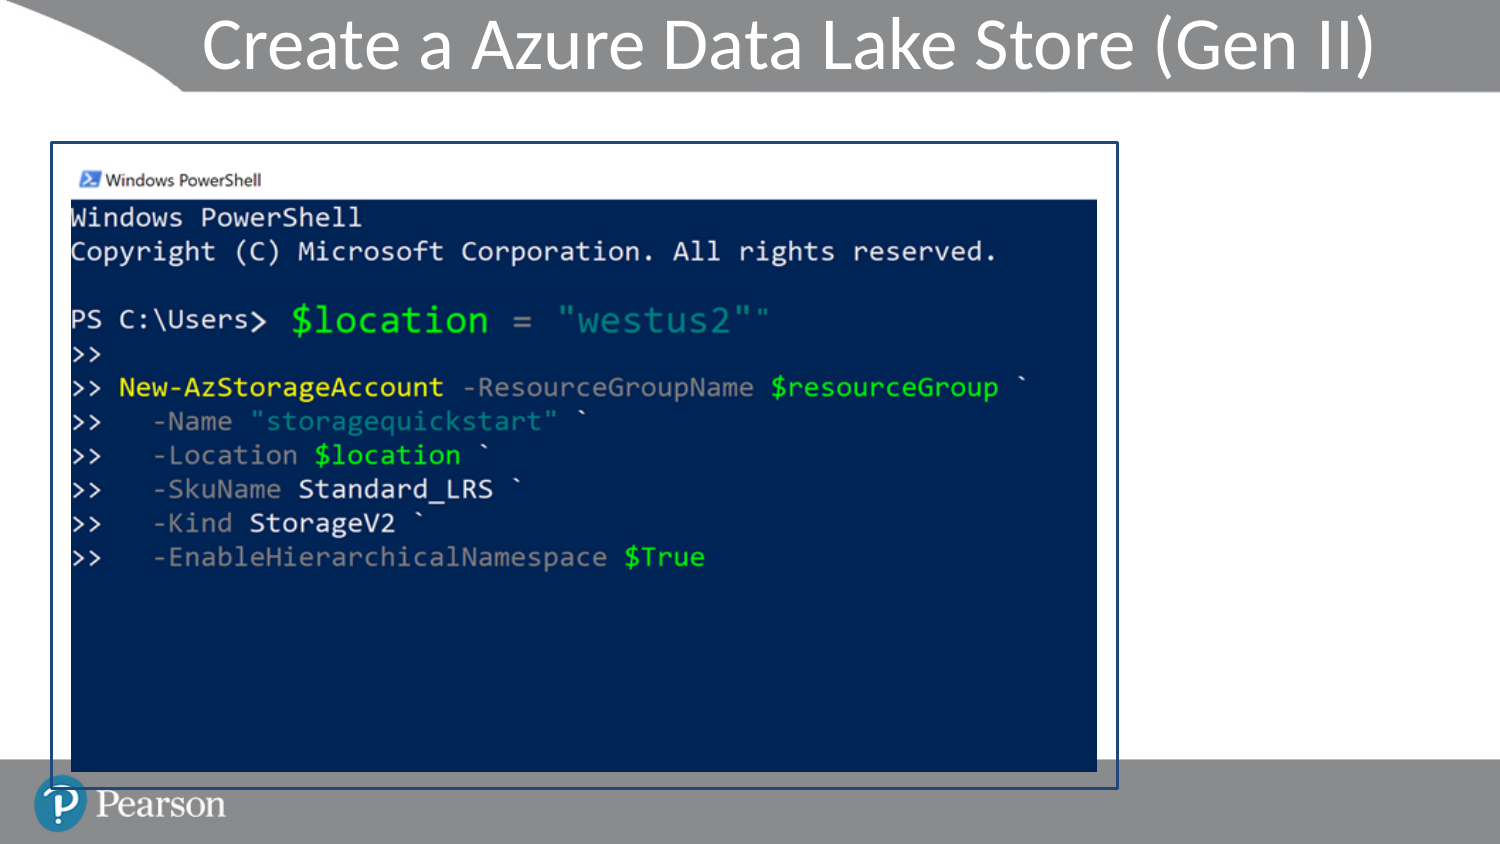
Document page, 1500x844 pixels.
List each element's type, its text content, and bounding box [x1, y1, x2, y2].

picture [0, 0, 1500, 844]
title Create a Azure Data Lake Store (Gen II) using PowerShell [187, 0, 1428, 79]
